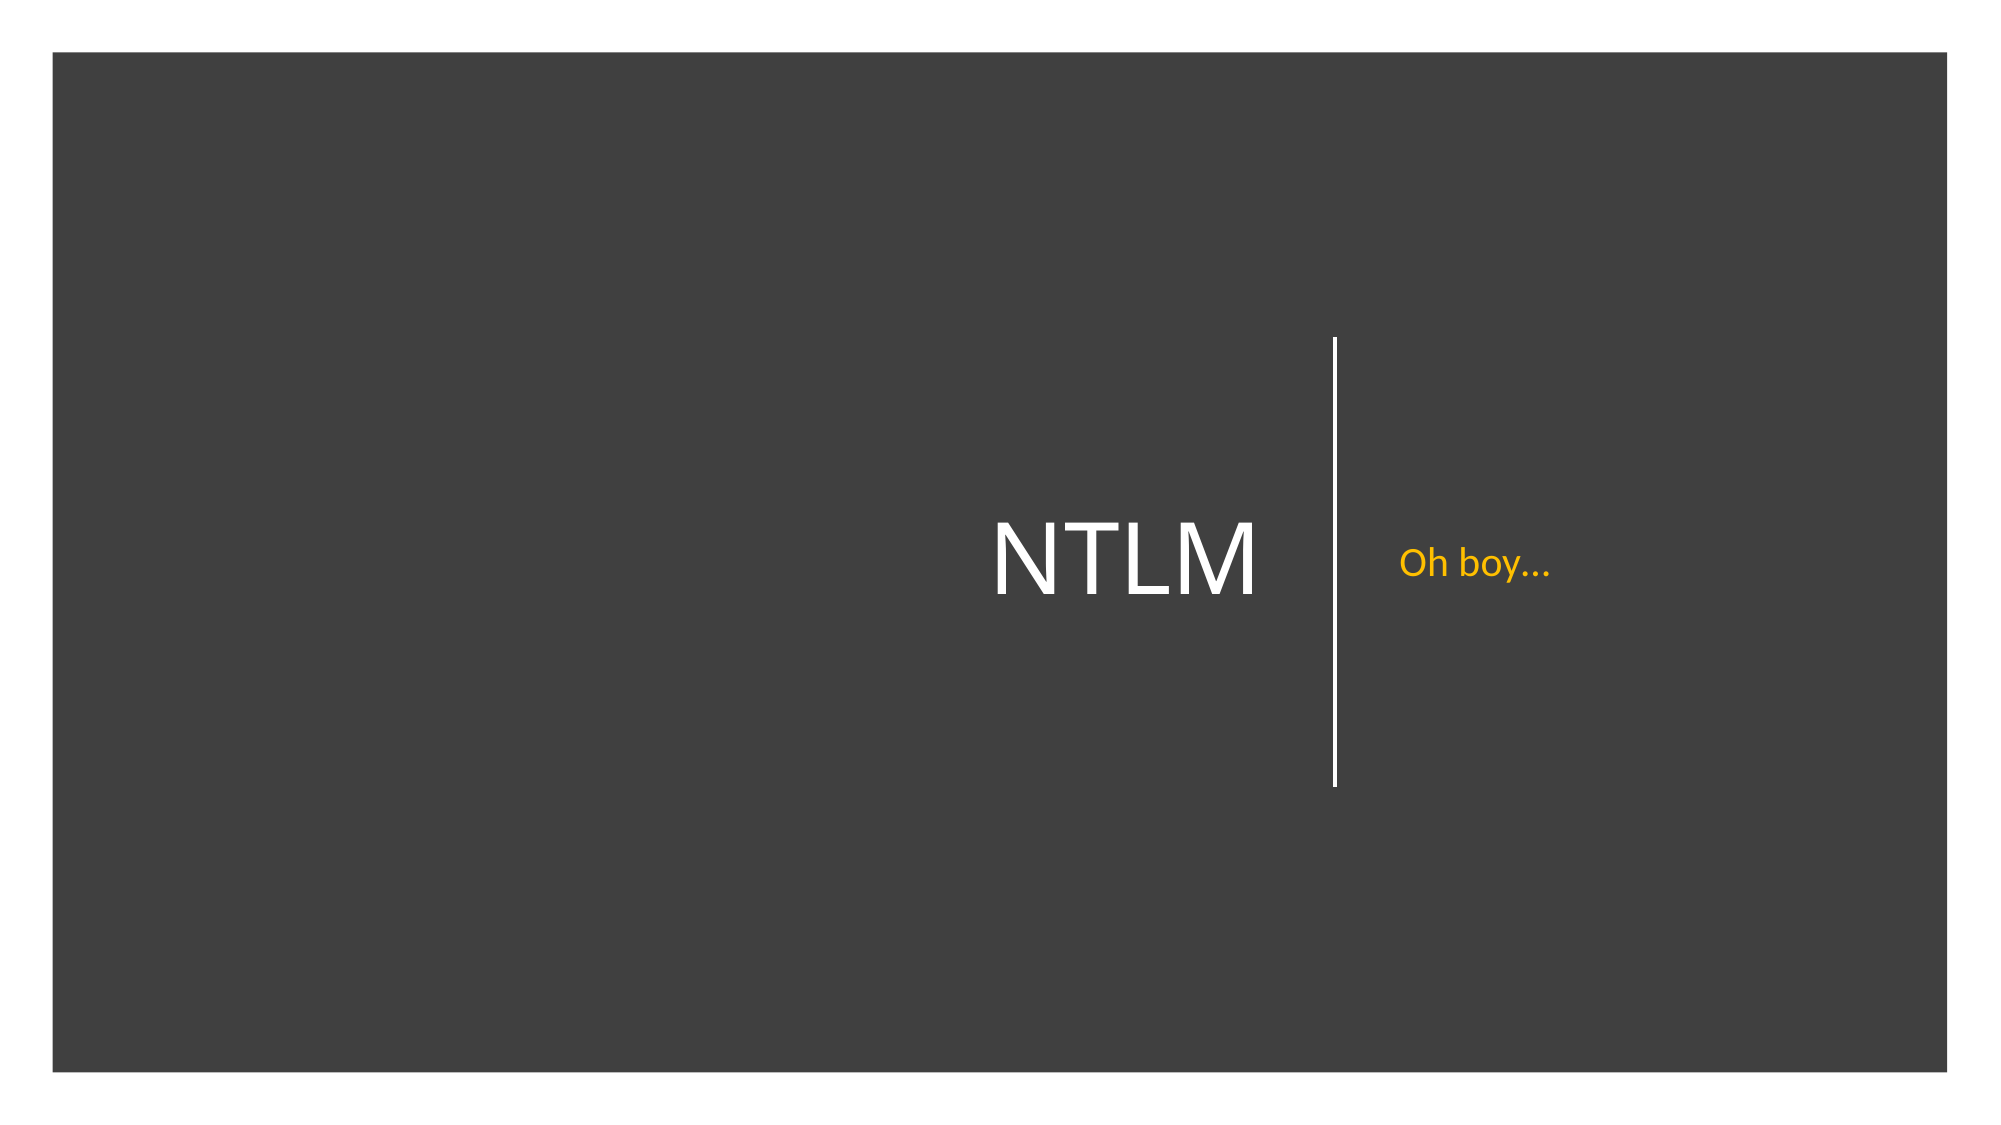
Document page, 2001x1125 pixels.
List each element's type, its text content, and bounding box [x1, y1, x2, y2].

text_box [52, 51, 1948, 1073]
title NTLM [168, 158, 1278, 967]
list Oh boy… [1384, 158, 1829, 967]
